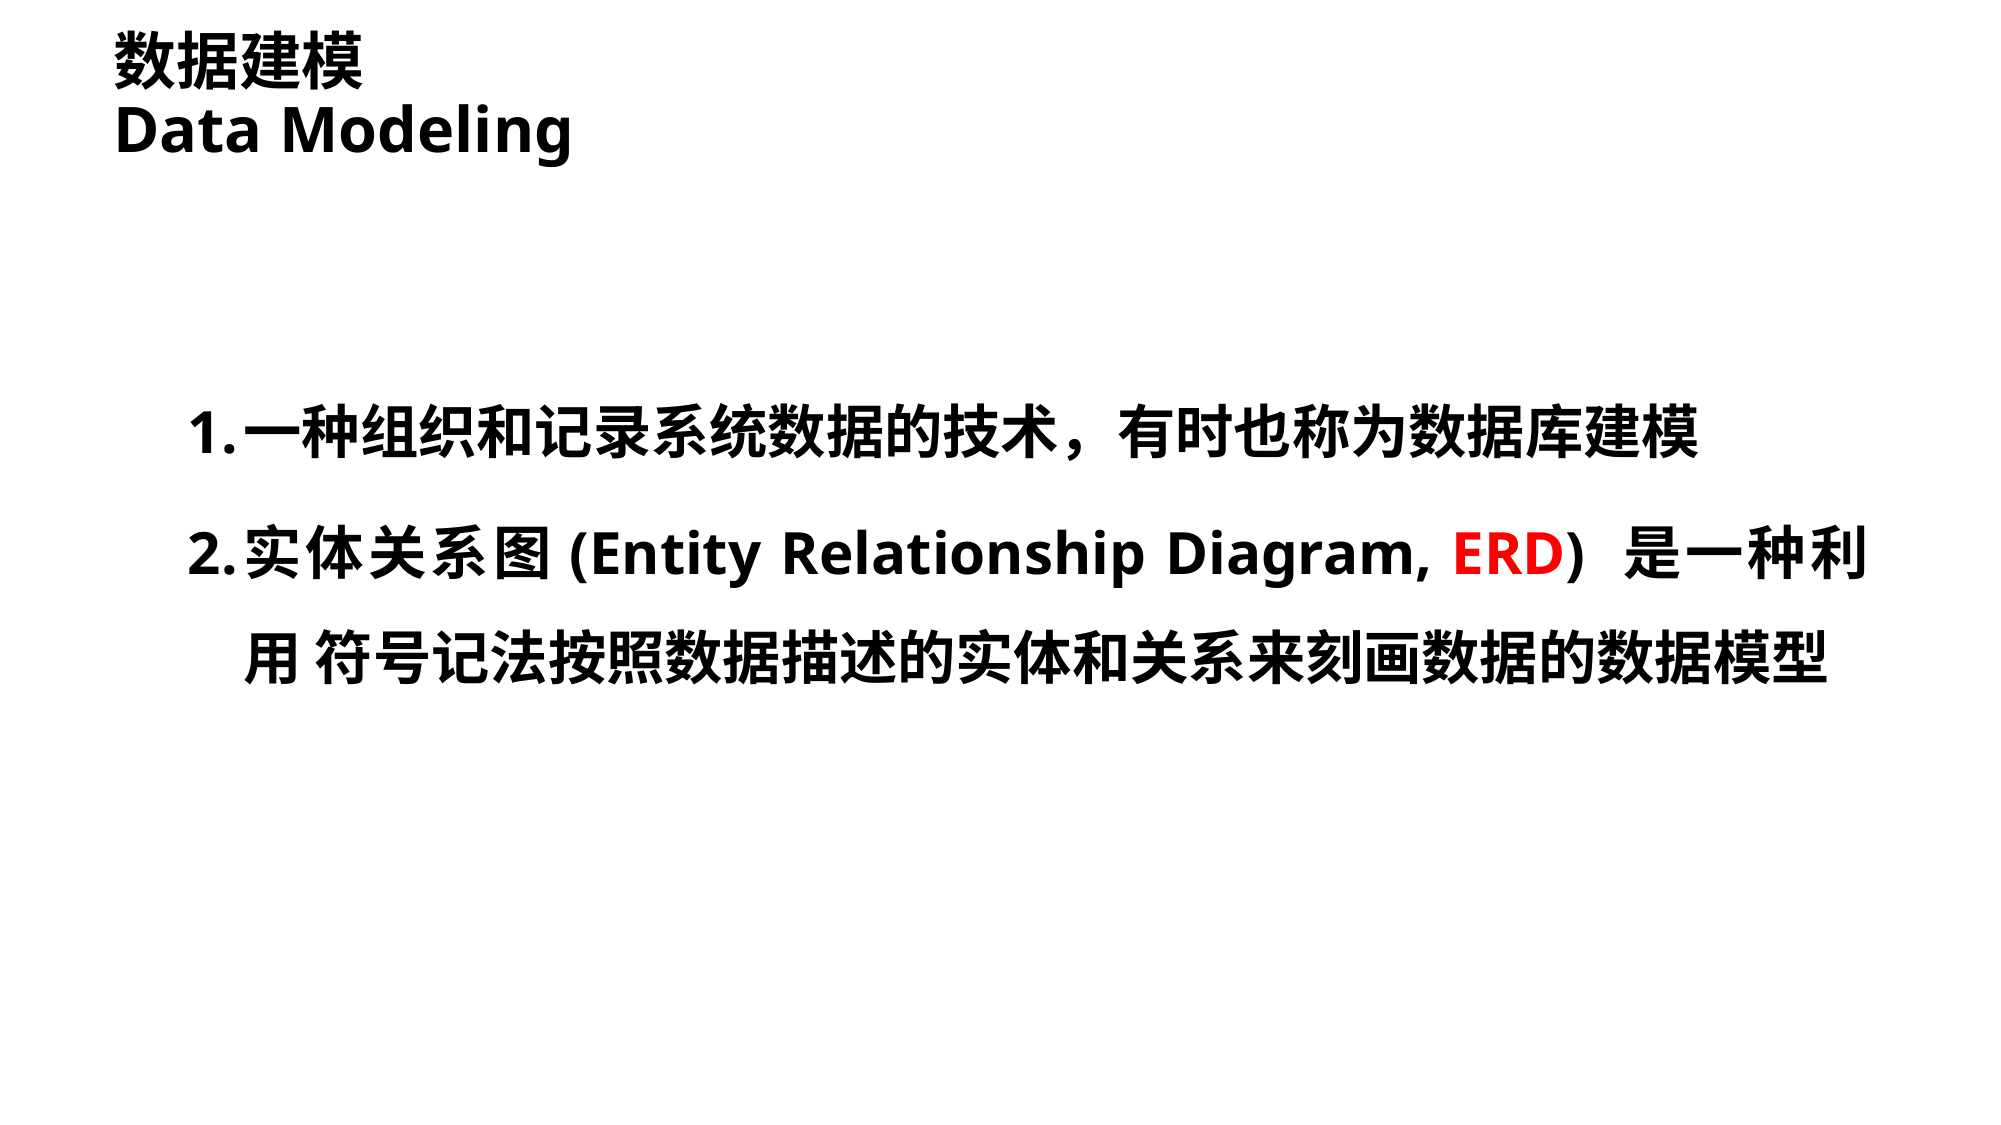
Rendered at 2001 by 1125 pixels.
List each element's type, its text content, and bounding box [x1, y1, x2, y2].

text_box 一种组织和记录系统数据的技术，有时也称为数据库建模 实体关系图(Entity Relationship Diagram, ERD) 是一种利用 符号记法按照数据描述的实体和关系来刻画数据的数据模型 [172, 352, 1884, 1125]
text_box 数据建模 Data Modeling [98, 22, 1428, 175]
text_box [105, 101, 1924, 823]
